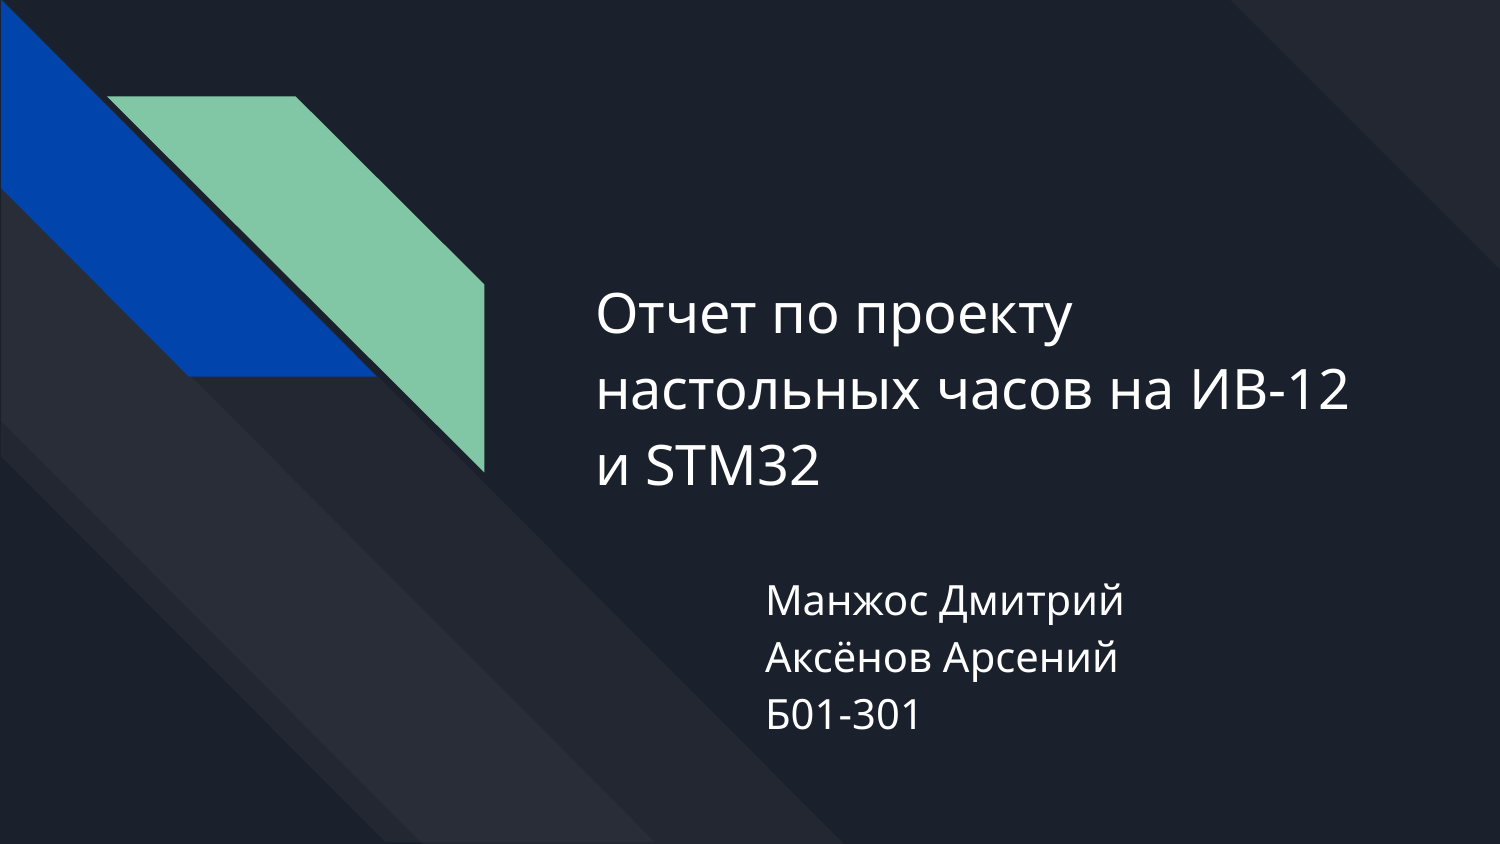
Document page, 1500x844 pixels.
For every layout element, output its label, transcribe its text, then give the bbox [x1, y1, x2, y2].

title Отчет по проекту настольных часов на ИВ-12 и STM32 [580, 258, 1404, 518]
subtitle Манжос Дмитрий Аксёнов Арсений Б01-301 [750, 556, 1435, 780]
